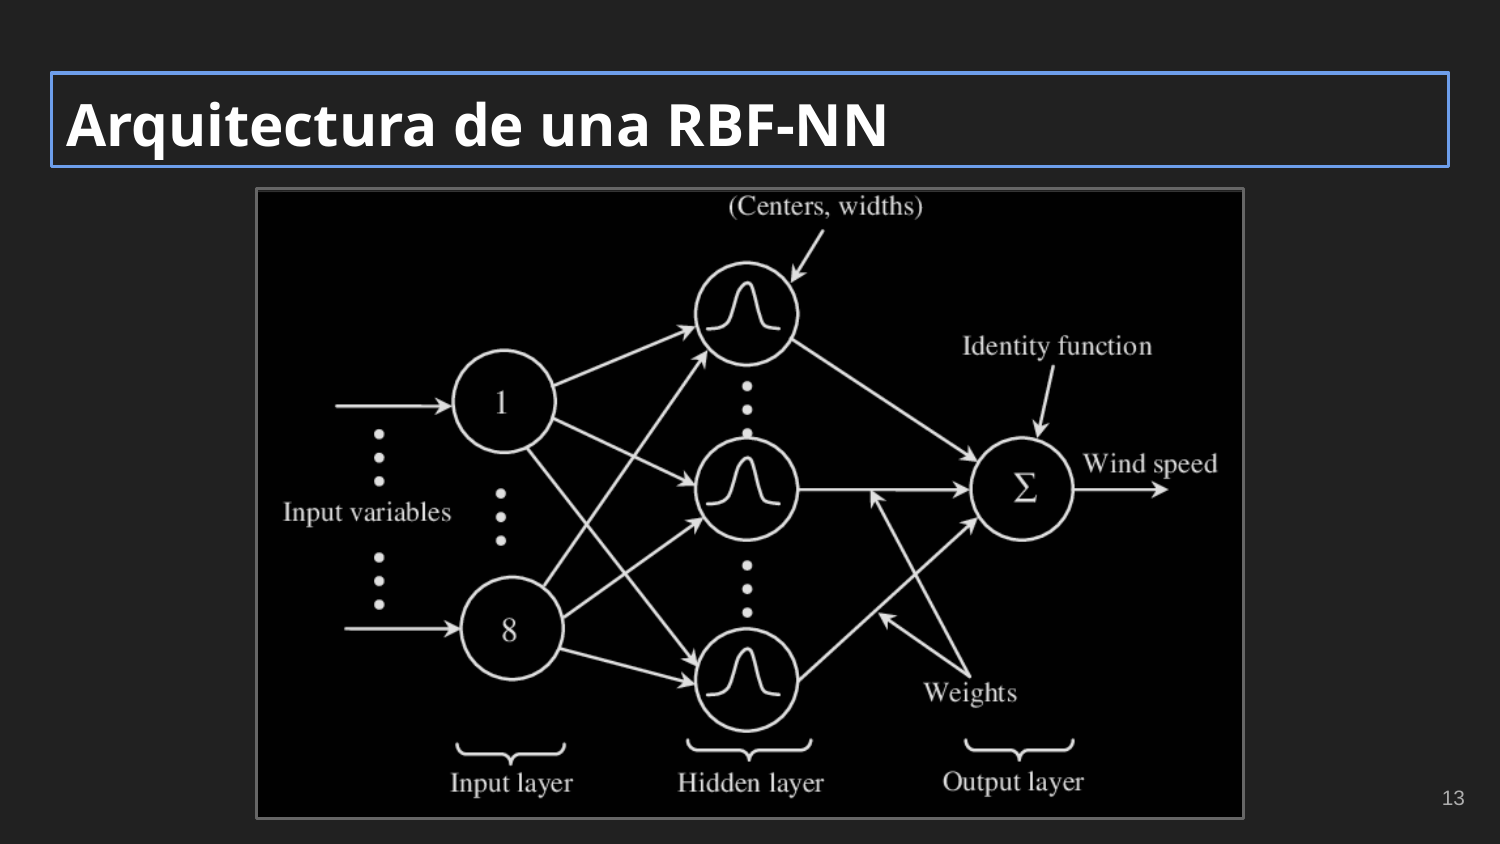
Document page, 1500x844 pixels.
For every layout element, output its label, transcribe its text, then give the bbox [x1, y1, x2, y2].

picture [258, 190, 1242, 818]
title Arquitectura de una RBF-NN [51, 72, 1449, 167]
slide_number ‹#› [1389, 764, 1480, 830]
